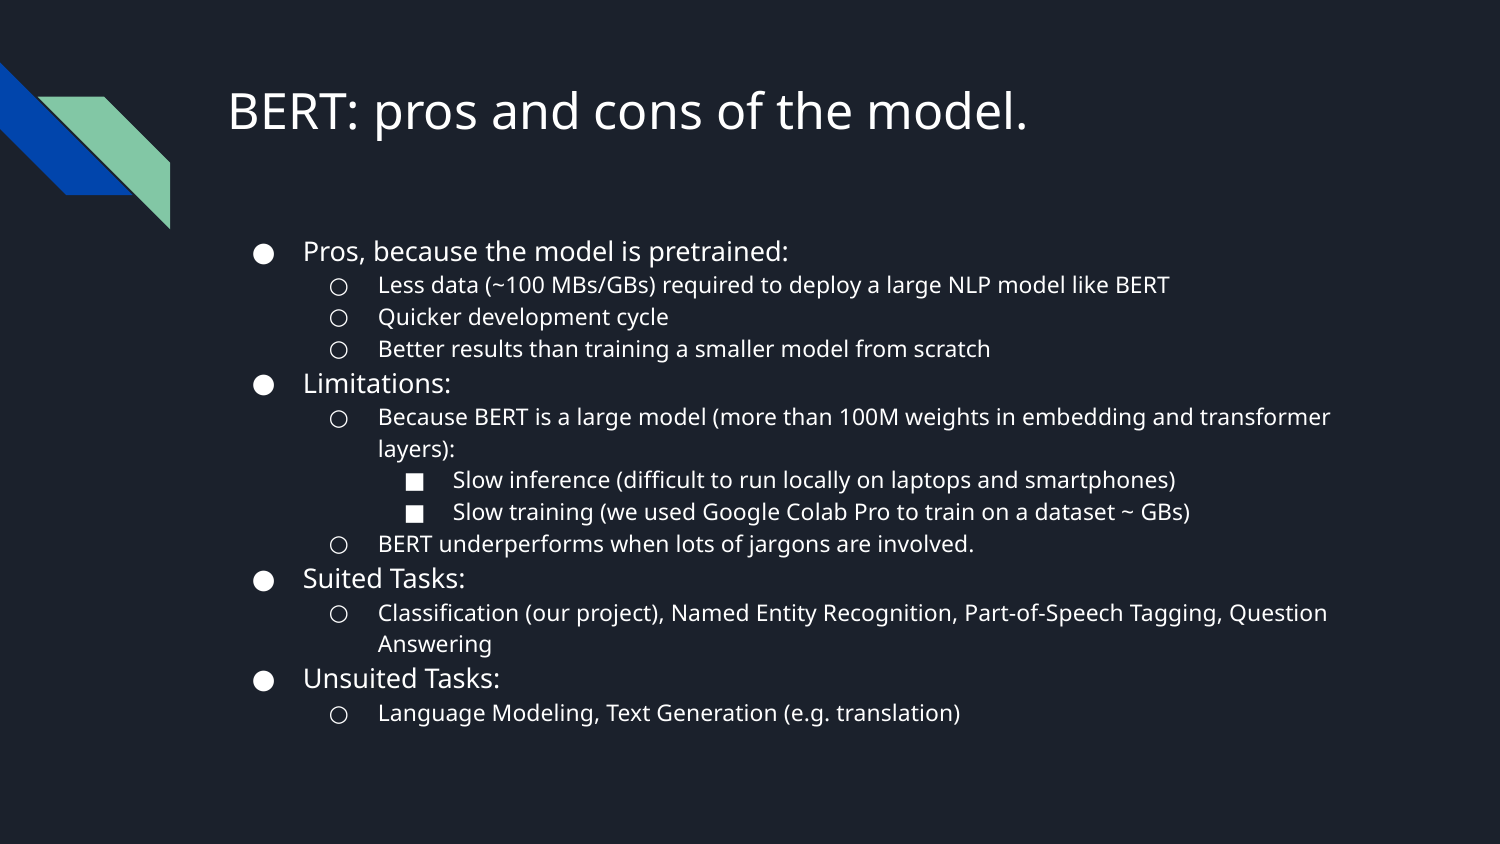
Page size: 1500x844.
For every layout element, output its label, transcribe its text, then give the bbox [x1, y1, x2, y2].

list Pros, because the model is pretrained: Less data (~100 MBs/GBs) required to deploy a large NLP model like BERT Quicker development cycle Better results than training a smaller model from scratch Limitations: Because BERT is a large model (more than 100M weights in embedding and transformer layers): Slow inference (difficult to run locally on laptops and smartphones) Slow training (we used Google Colab Pro to train on a dataset ~ GBs) BERT underperforms when lots of jargons are involved. Suited Tasks: Classification (our project), Named Entity Recognition, Part-of-Speech Tagging, Question Answering Unsuited Tasks: Language Modeling, Text Generation (e.g. translation) [212, 214, 1368, 779]
title BERT: pros and cons of the model. [212, 64, 1368, 214]
